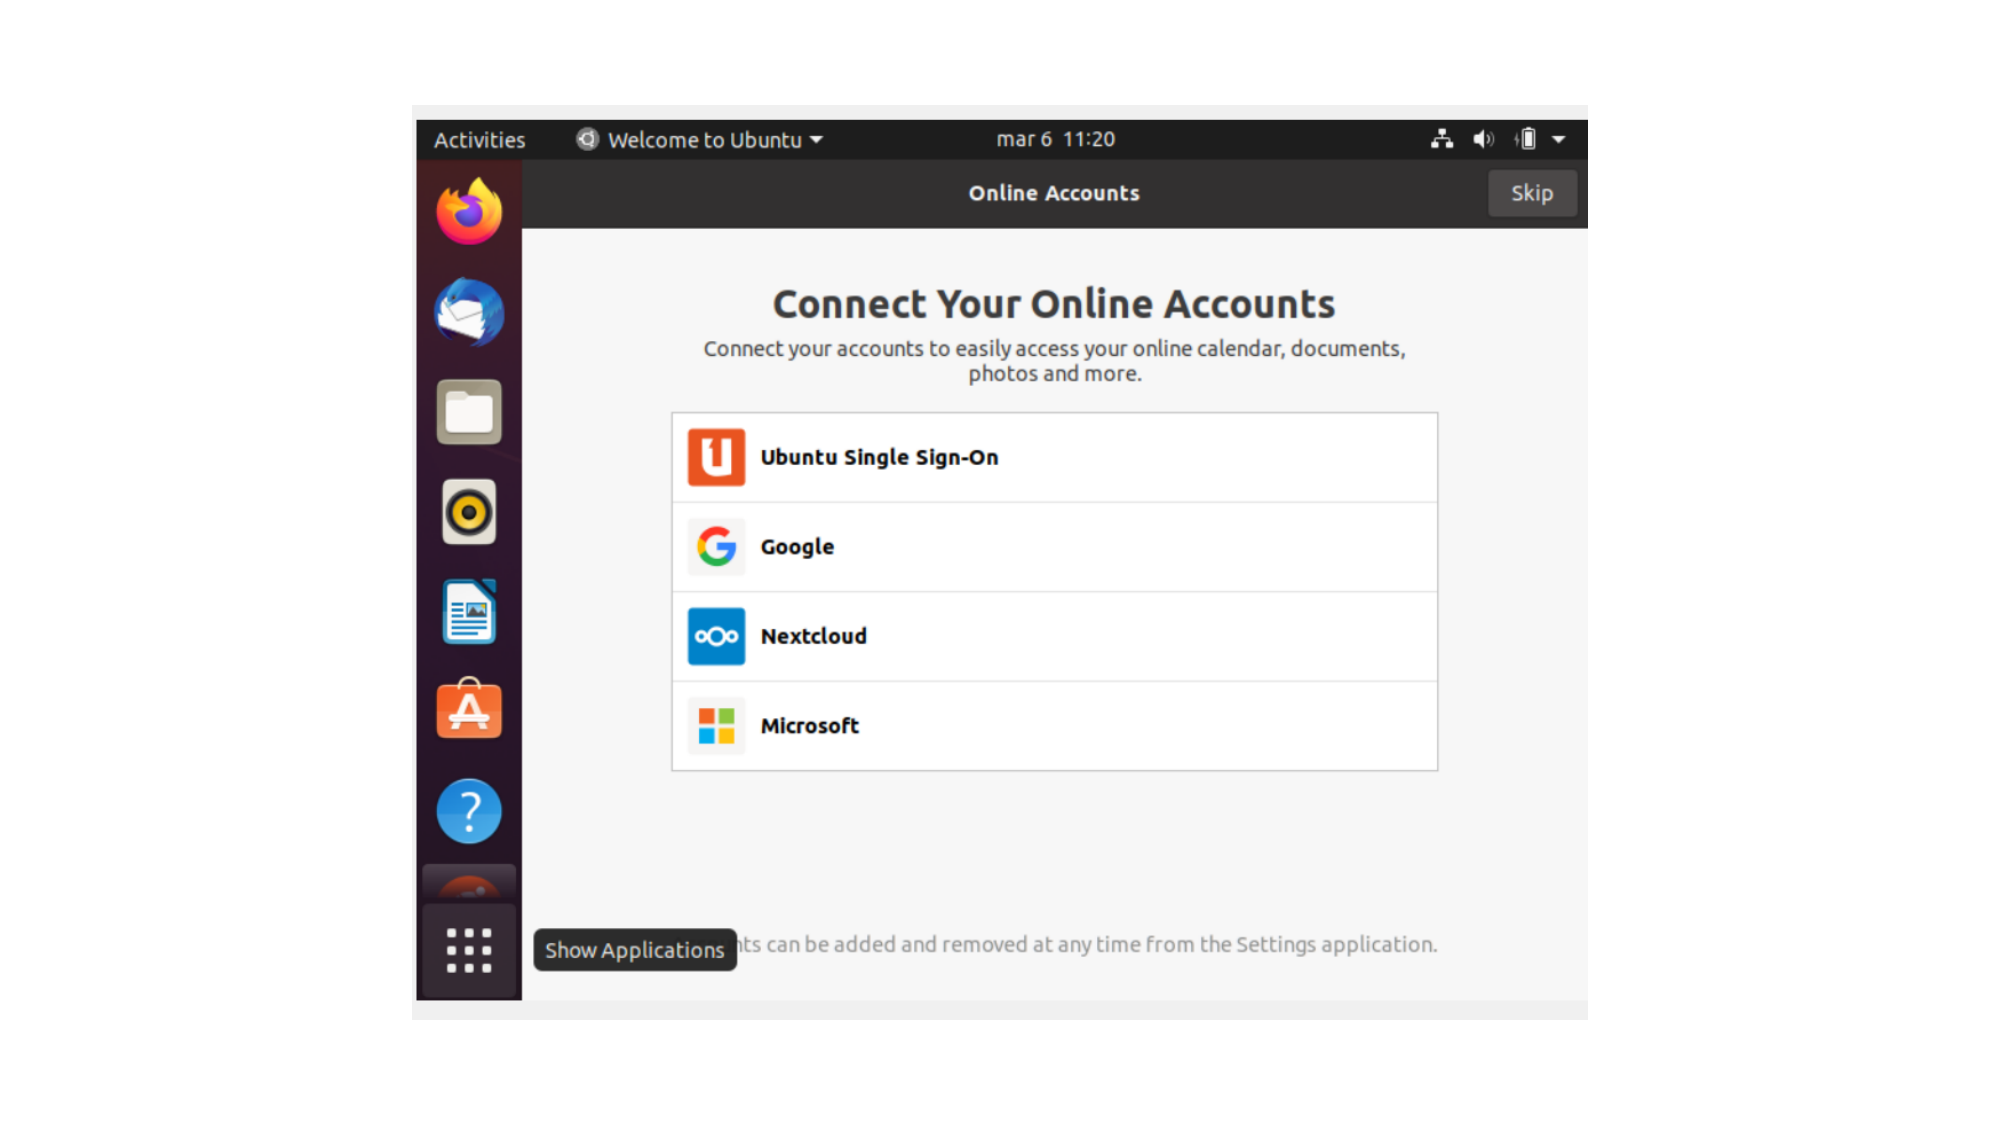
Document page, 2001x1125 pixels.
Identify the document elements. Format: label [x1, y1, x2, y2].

list [412, 105, 1588, 1020]
